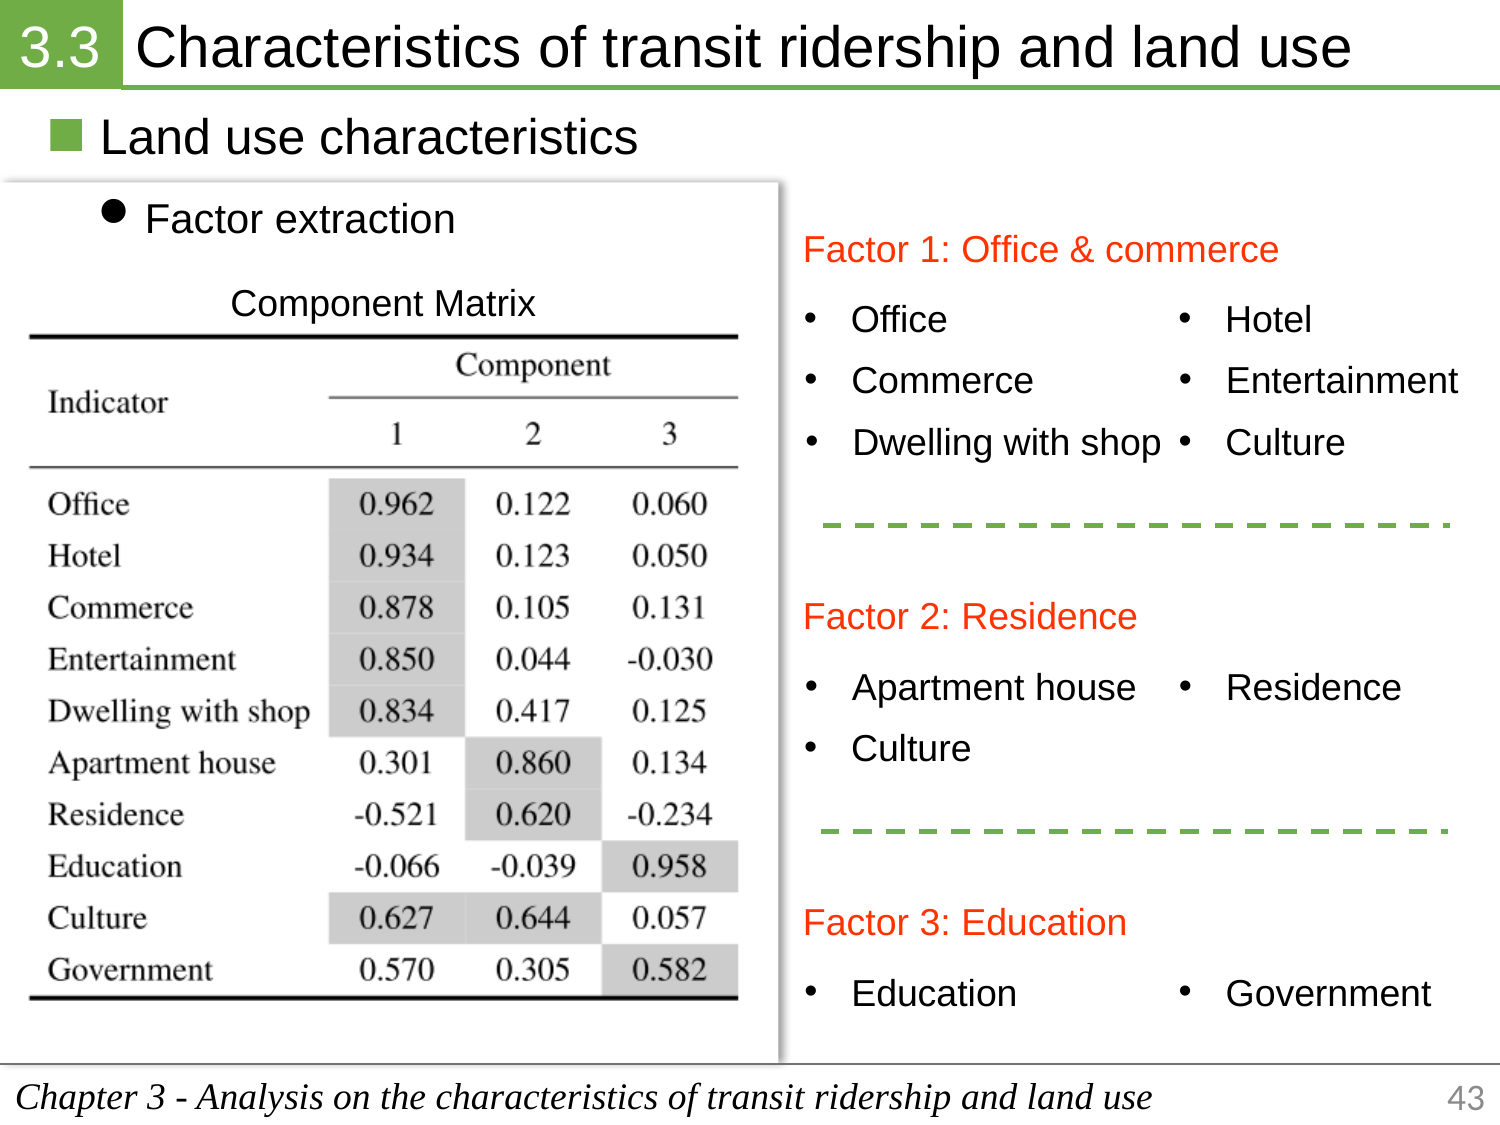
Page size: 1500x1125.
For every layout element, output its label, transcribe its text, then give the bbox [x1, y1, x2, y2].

text_box Component Matrix [215, 271, 552, 332]
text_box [788, 584, 1500, 778]
picture [24, 332, 743, 1004]
text_box Characteristics of transit ridership and land use [121, 1, 1500, 85]
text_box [788, 890, 1500, 1022]
text_box [0, 181, 779, 1063]
text_box 3.3 [0, 0, 121, 87]
text_box Chapter 3 - Analysis on the characteristics of transit ridership and land use [0, 1065, 1162, 1125]
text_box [50, 96, 658, 173]
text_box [788, 217, 1500, 471]
text_box Factor extraction [83, 184, 472, 249]
slide_number 43 [1162, 1065, 1500, 1125]
